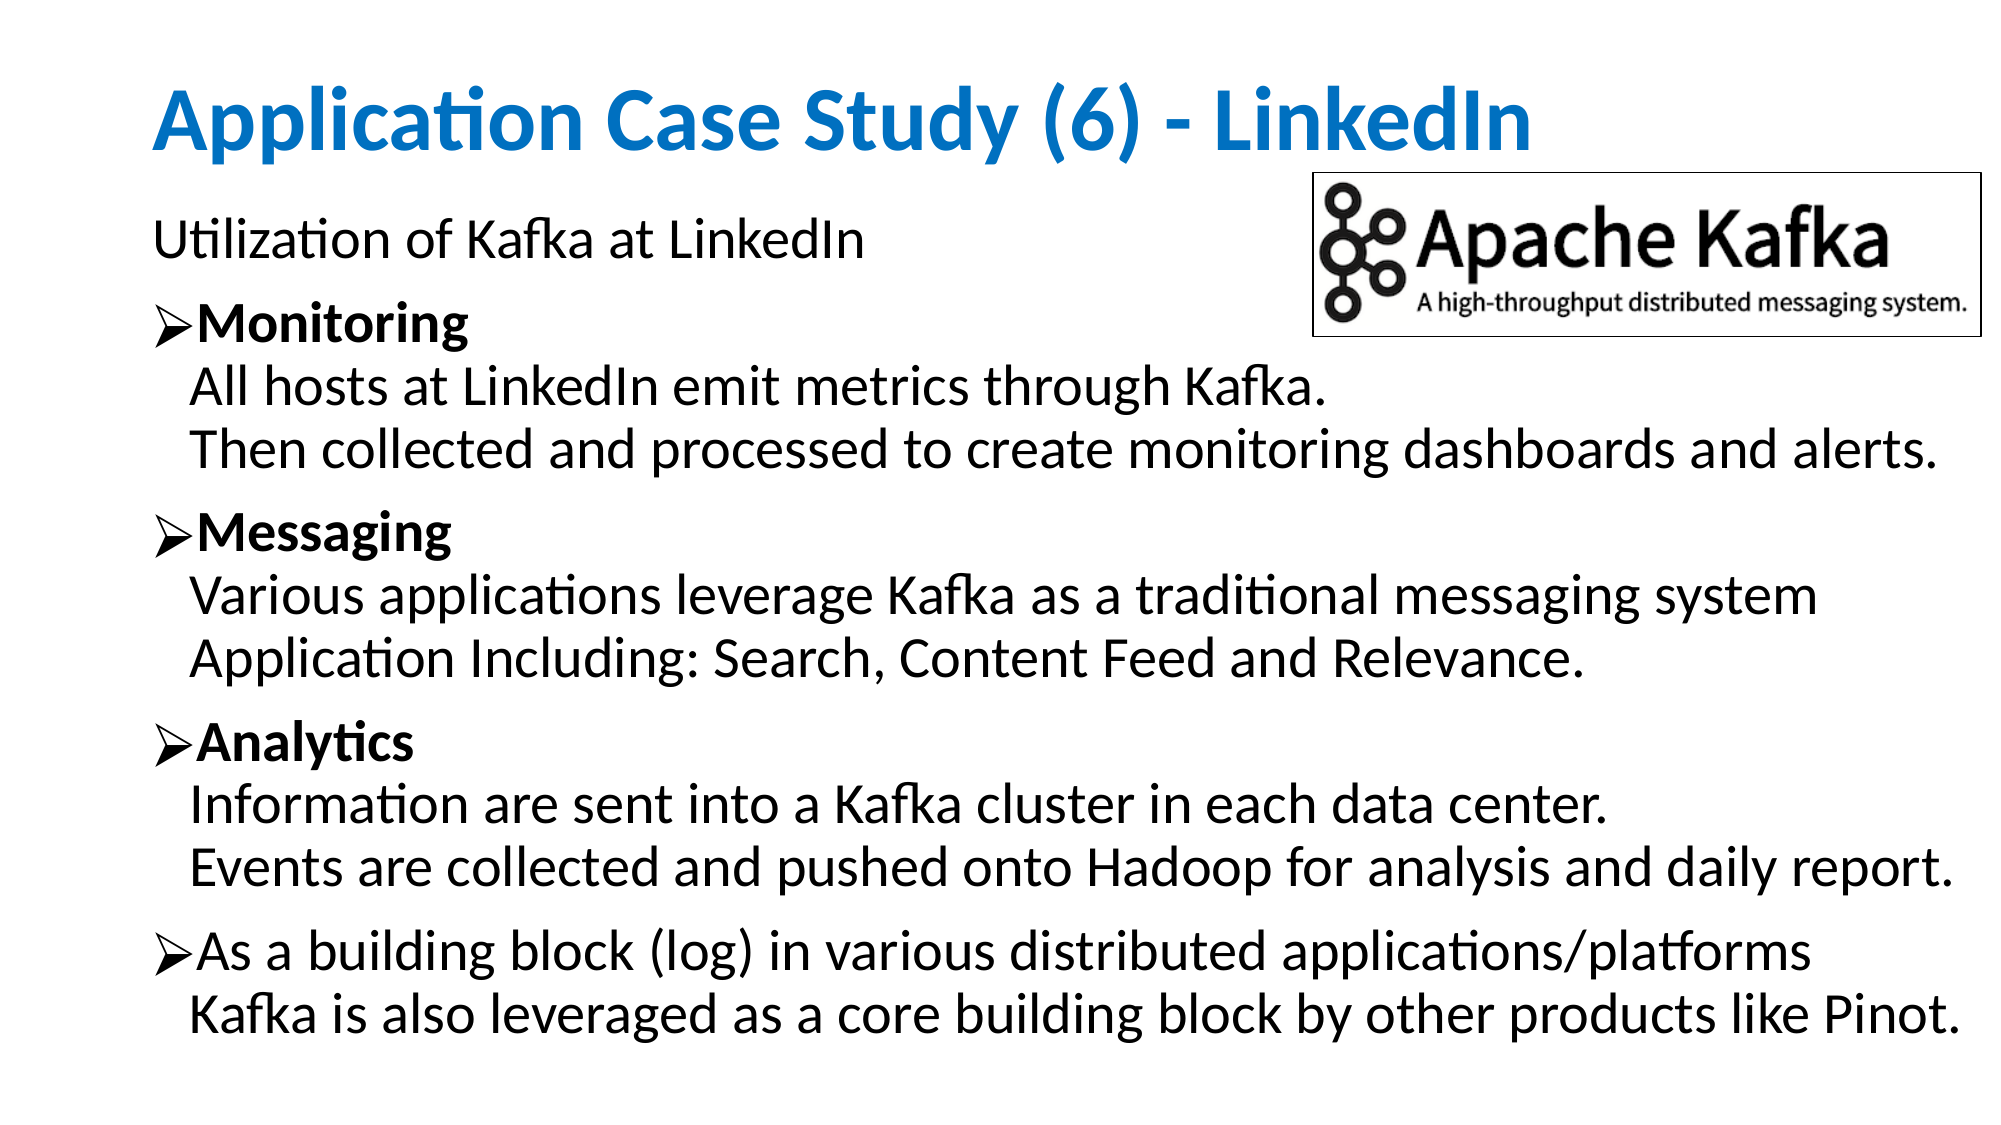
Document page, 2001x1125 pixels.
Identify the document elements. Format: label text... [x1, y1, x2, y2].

picture [1313, 173, 1981, 336]
list Utilization of Kafka at LinkedIn Monitoring All hosts at LinkedIn emit metrics through Kafka. Then collected and processed to create monitoring dashboards and alerts. Messaging Various applications leverage Kafka as a traditional messaging system Application Including: Search, Content Feed and Relevance. Analytics Information are sent into a Kafka cluster in each data center. Events are collected and pushed onto Hadoop for analysis and daily report. As a building block (log) in various distributed applications/platforms Kafka is also leveraged as a core building block by other products like Pinot. [137, 201, 1981, 1077]
title Application Case Study (6) - LinkedIn [137, 12, 1863, 201]
